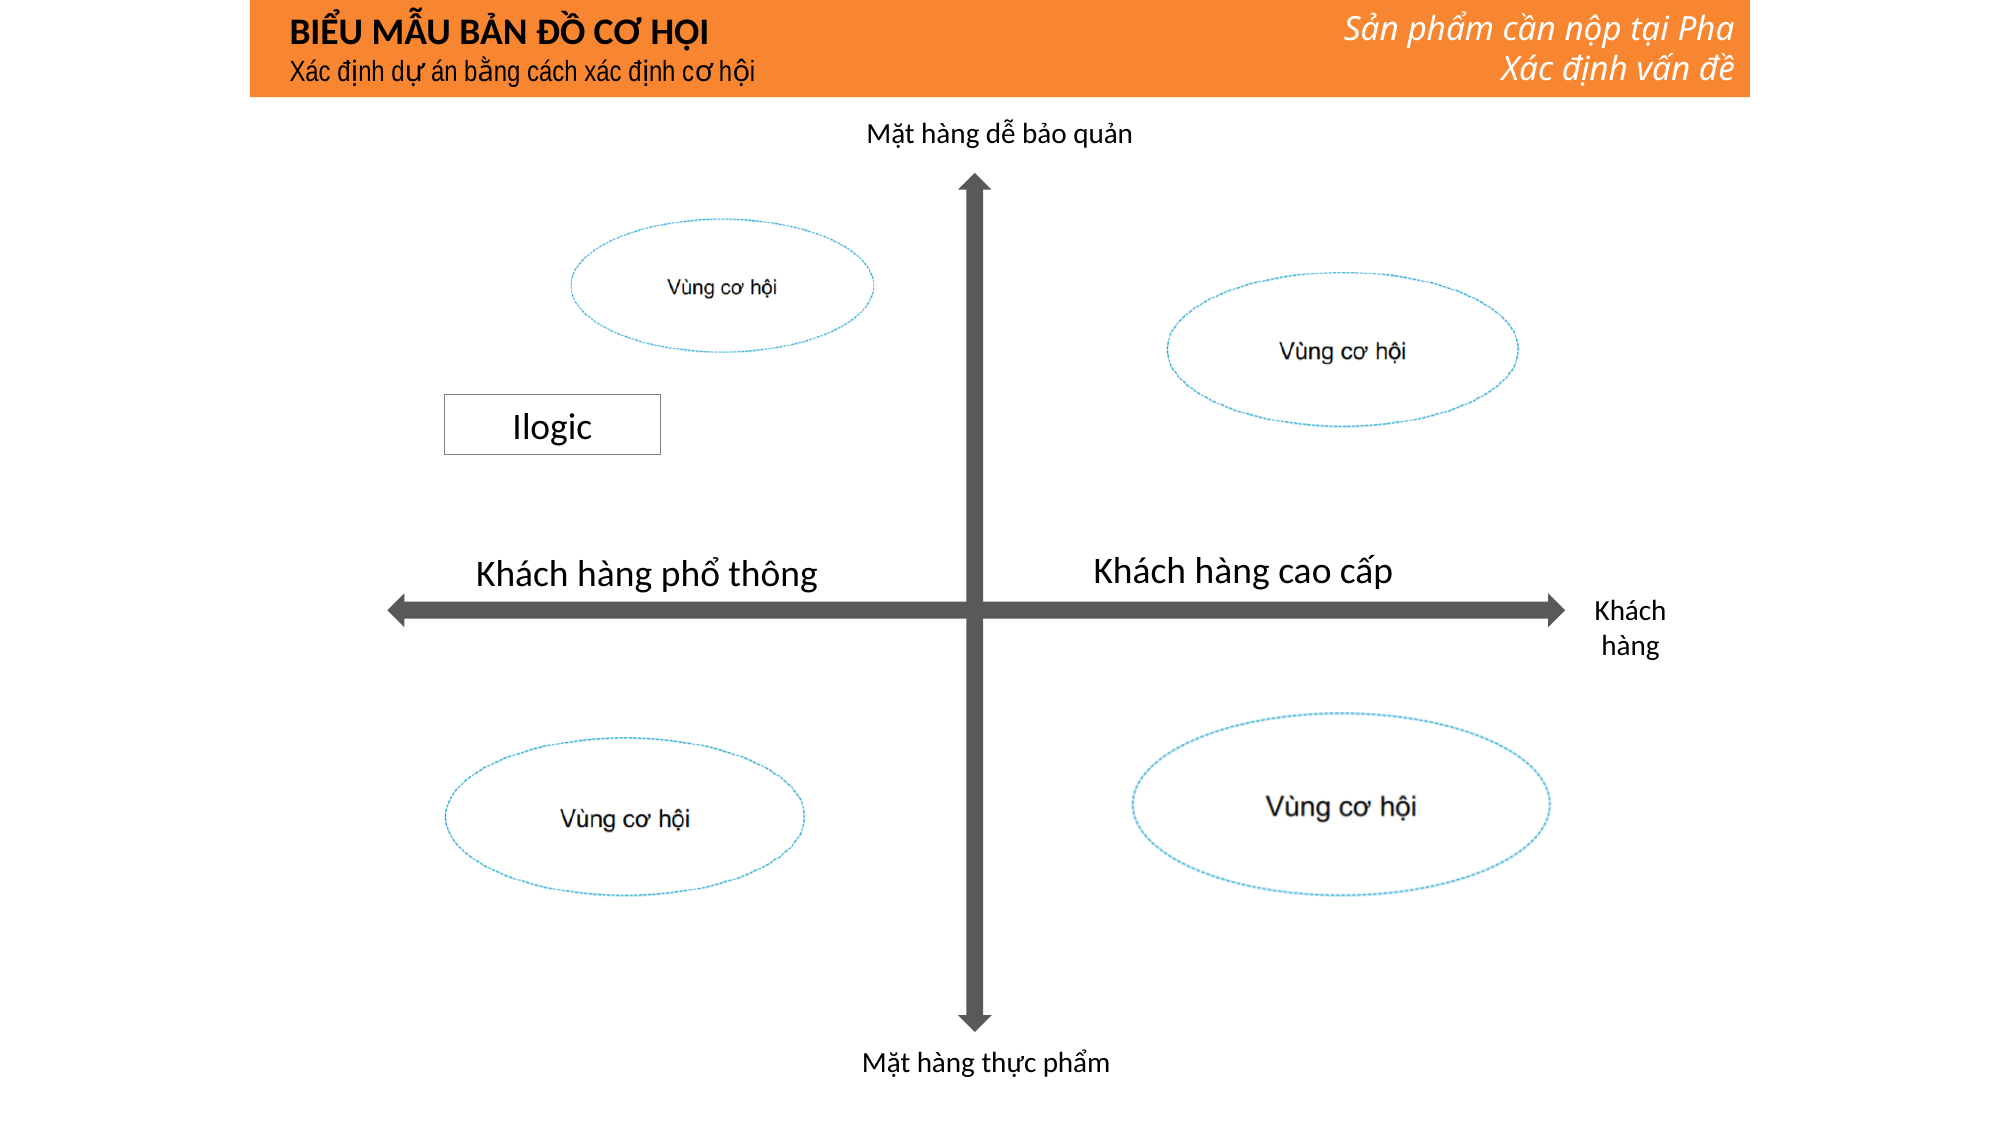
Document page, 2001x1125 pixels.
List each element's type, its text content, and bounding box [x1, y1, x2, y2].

picture [423, 714, 843, 931]
picture [1145, 249, 1556, 461]
text_box [249, 0, 1750, 98]
text_box BIỂU MẪU BẢN ĐỒ CƠ HỘI Xác định dự án bằng cách xác định cơ hội [274, 0, 1193, 95]
text_box Mặt hàng thực phẩm [847, 1035, 1146, 1086]
picture [1107, 686, 1595, 937]
picture [552, 199, 906, 382]
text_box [387, 106, 1706, 1032]
text_box Sản phẩm cần nộp tại Pha Xác định vấn đề [1280, 0, 1750, 95]
